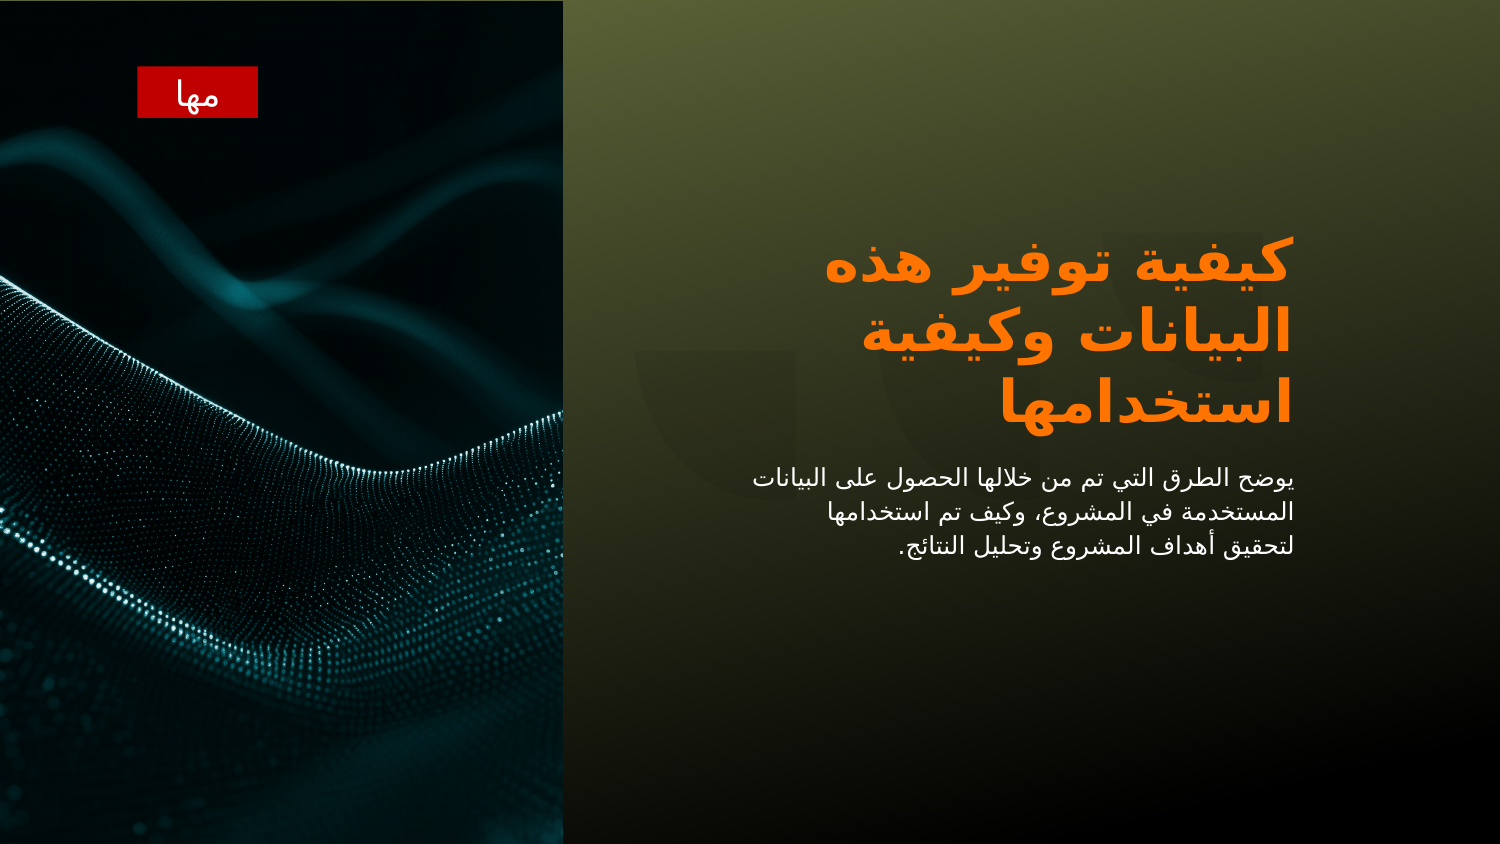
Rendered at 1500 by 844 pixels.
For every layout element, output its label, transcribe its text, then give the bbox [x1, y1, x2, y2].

picture [0, 0, 1500, 844]
text_box يوضح الطرق التي تم من خلالها الحصول على البيانات المستخدمة في المشروع، وكيف تم استخدامها لتحقيق أهداف المشروع وتحليل النتائج. [732, 423, 1310, 628]
text_box كيفية توفير هذه البيانات وكيفية استخدامها [688, 207, 1310, 423]
